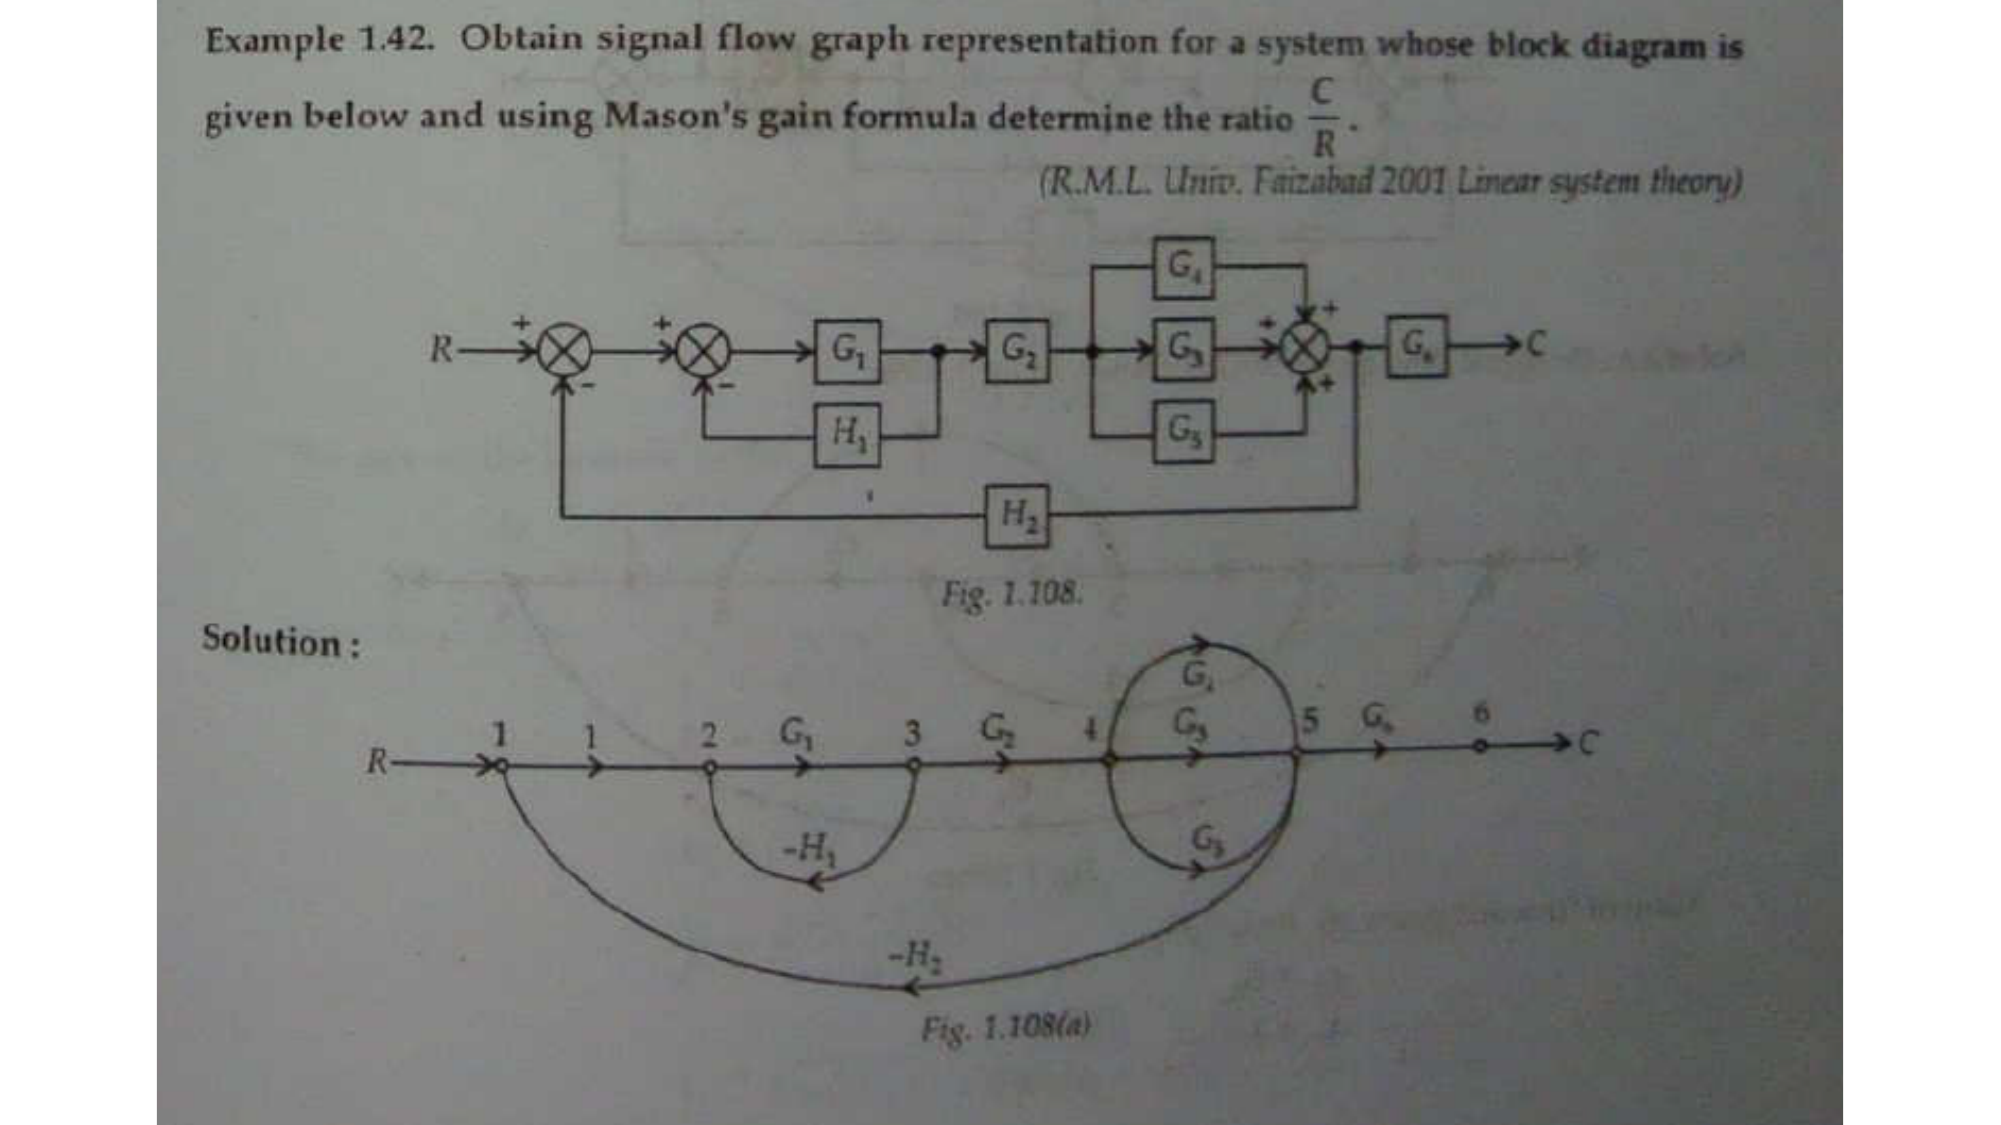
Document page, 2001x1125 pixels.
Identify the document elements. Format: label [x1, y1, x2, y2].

picture [156, 0, 1844, 1125]
